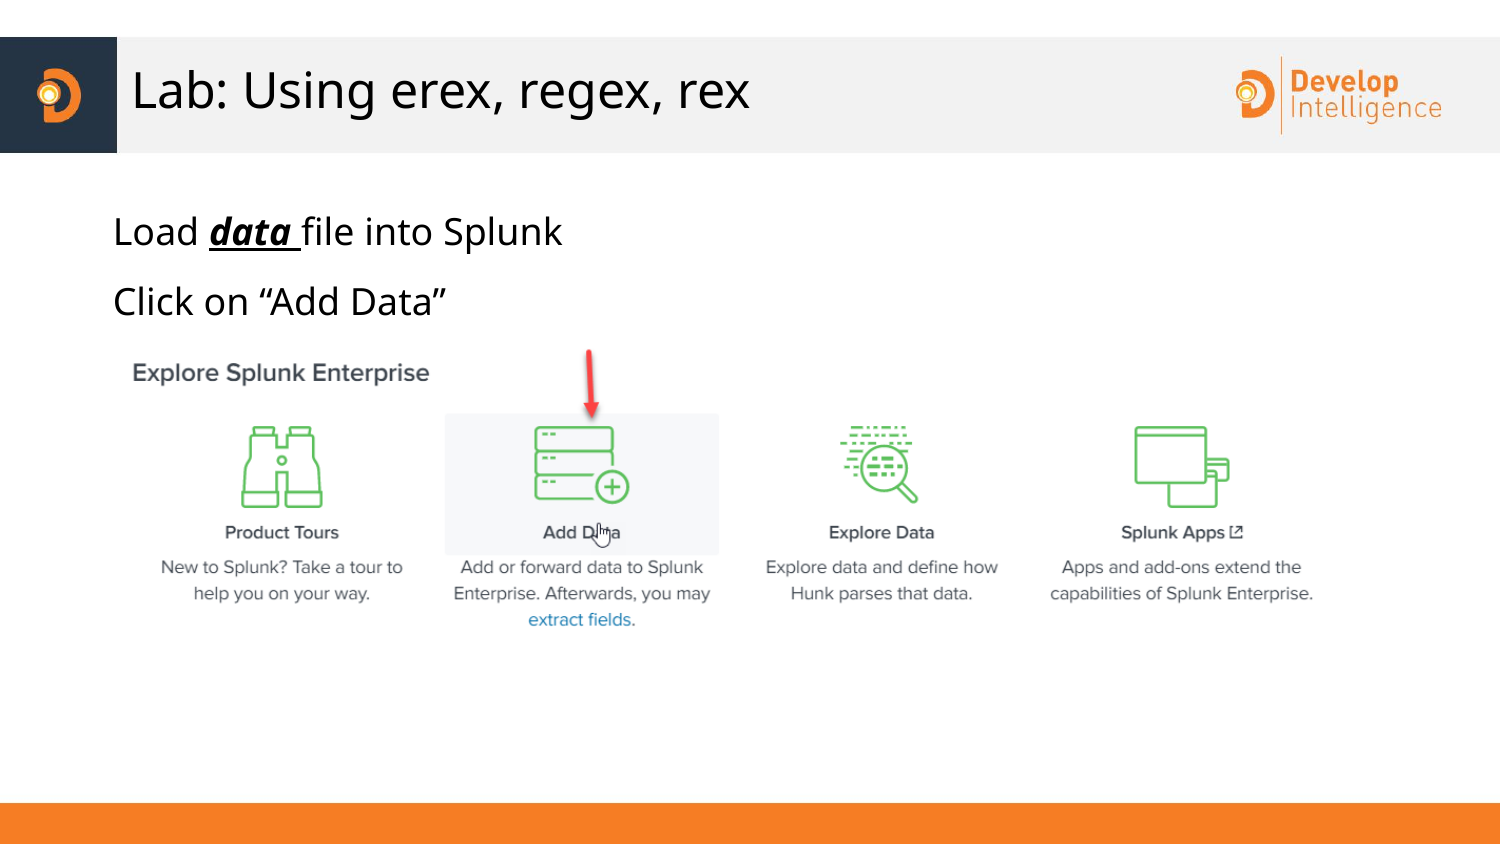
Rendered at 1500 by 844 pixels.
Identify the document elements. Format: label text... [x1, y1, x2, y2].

list Load data file into Splunk Click on “Add Data” [101, 198, 1396, 762]
picture [0, 0, 1500, 844]
title Lab: Using erex, regex, rex [119, 36, 1112, 149]
